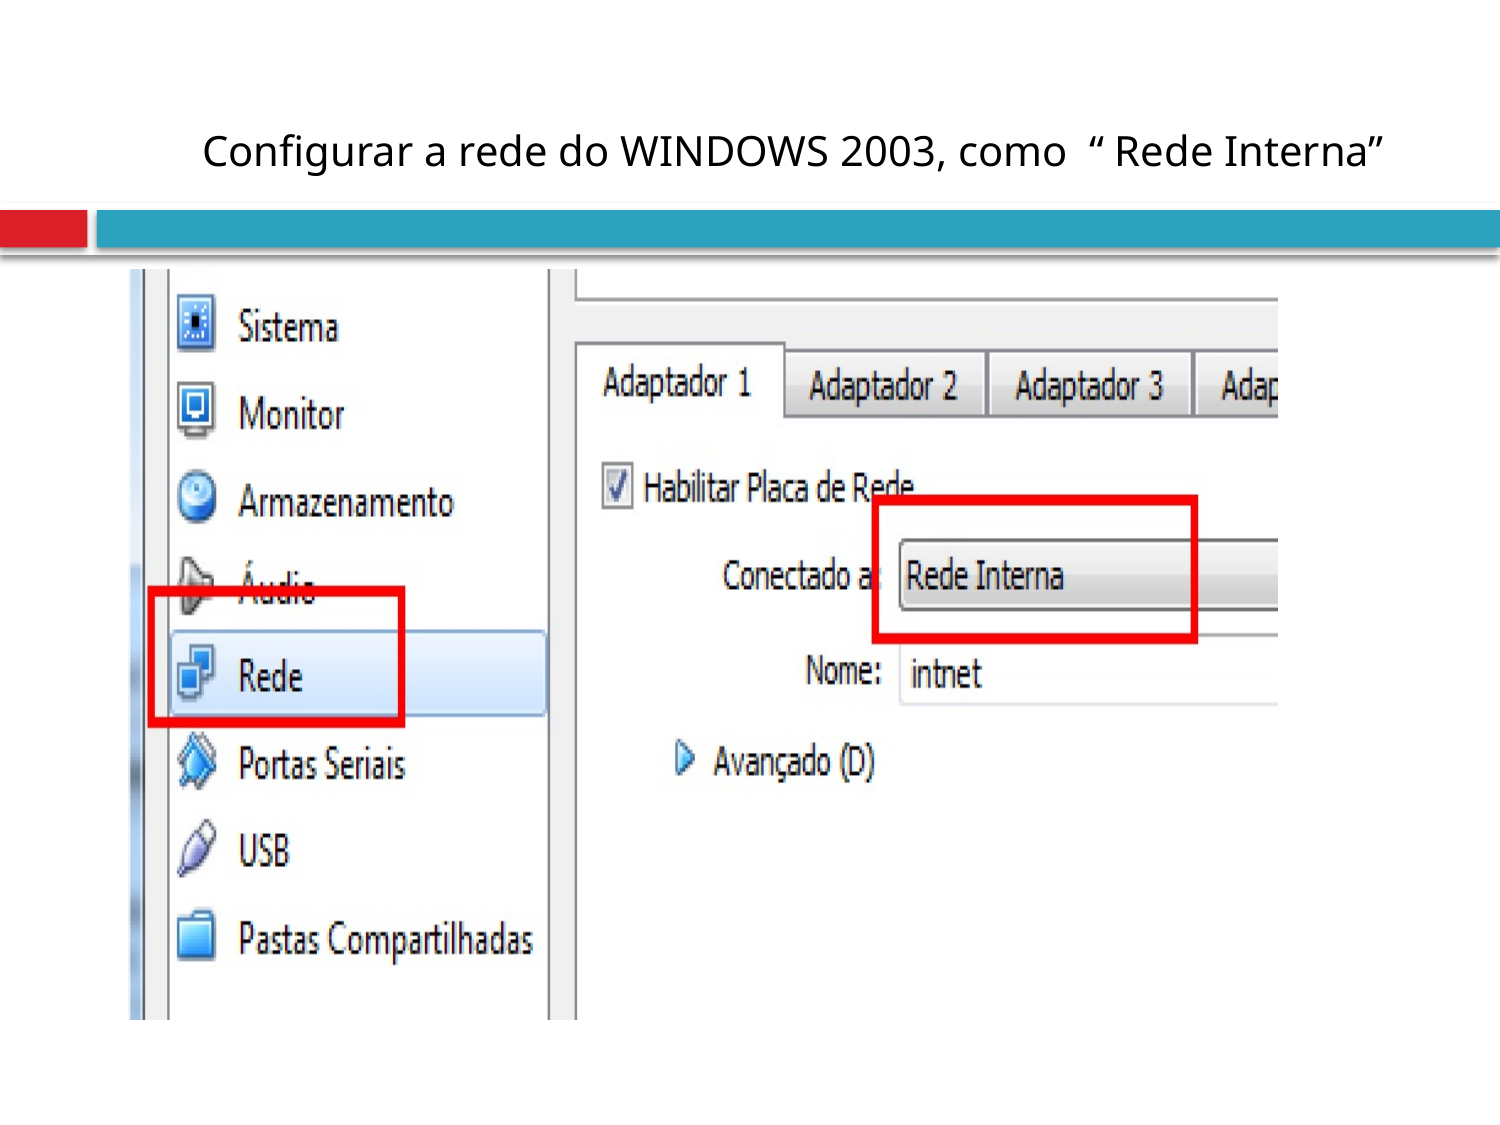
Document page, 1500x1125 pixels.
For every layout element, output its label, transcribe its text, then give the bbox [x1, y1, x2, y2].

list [128, 269, 1278, 1020]
text_box Configurar a rede do WINDOWS 2003, como “ Rede Interna” [187, 117, 1400, 182]
